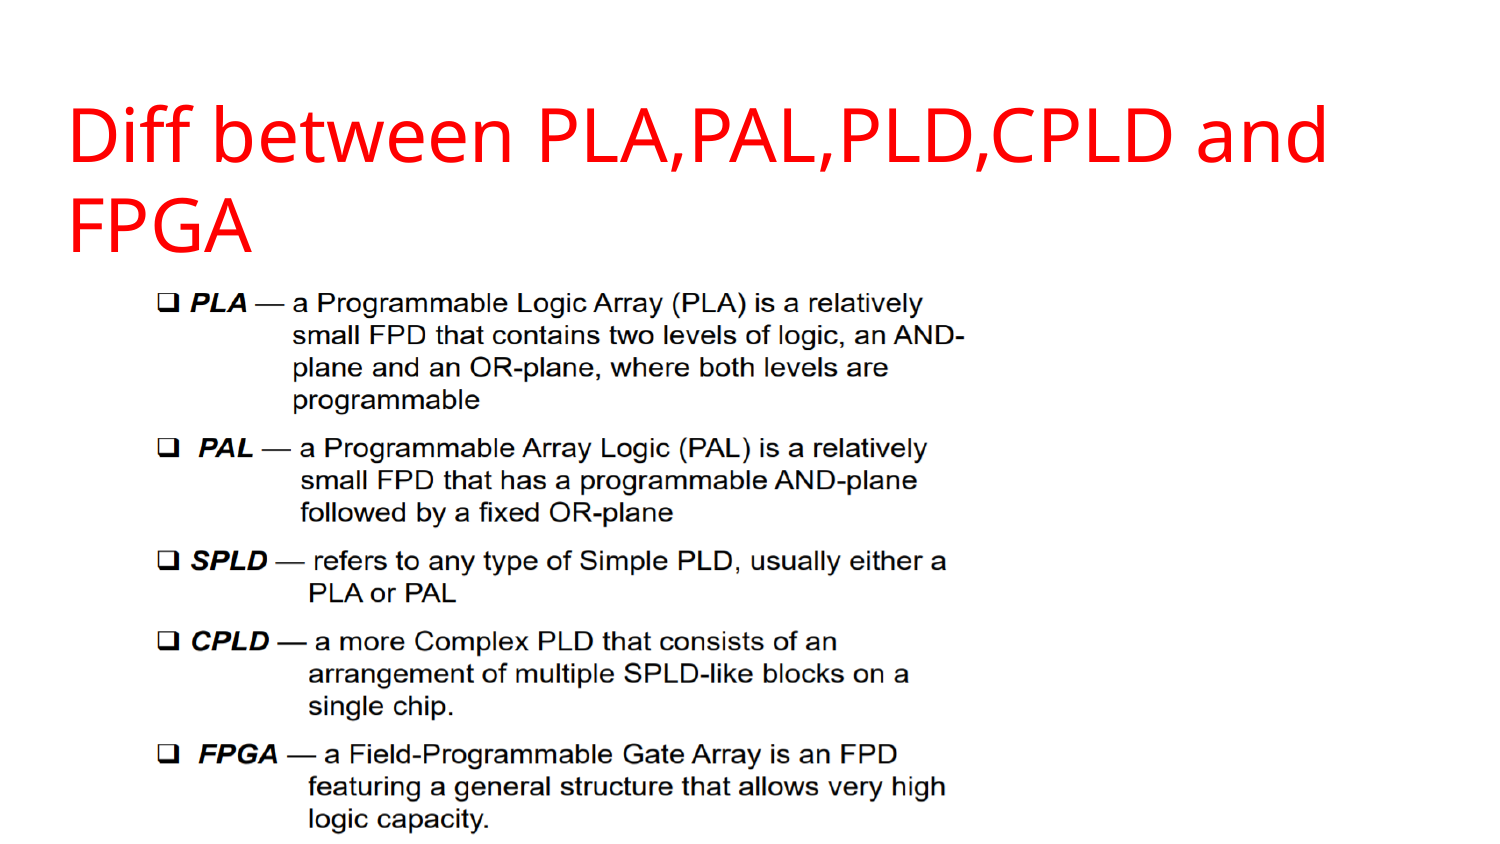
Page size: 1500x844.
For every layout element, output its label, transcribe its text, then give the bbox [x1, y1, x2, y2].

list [130, 276, 982, 844]
title Diff between PLA,PAL,PLD,CPLD and FPGA [51, 72, 1449, 167]
